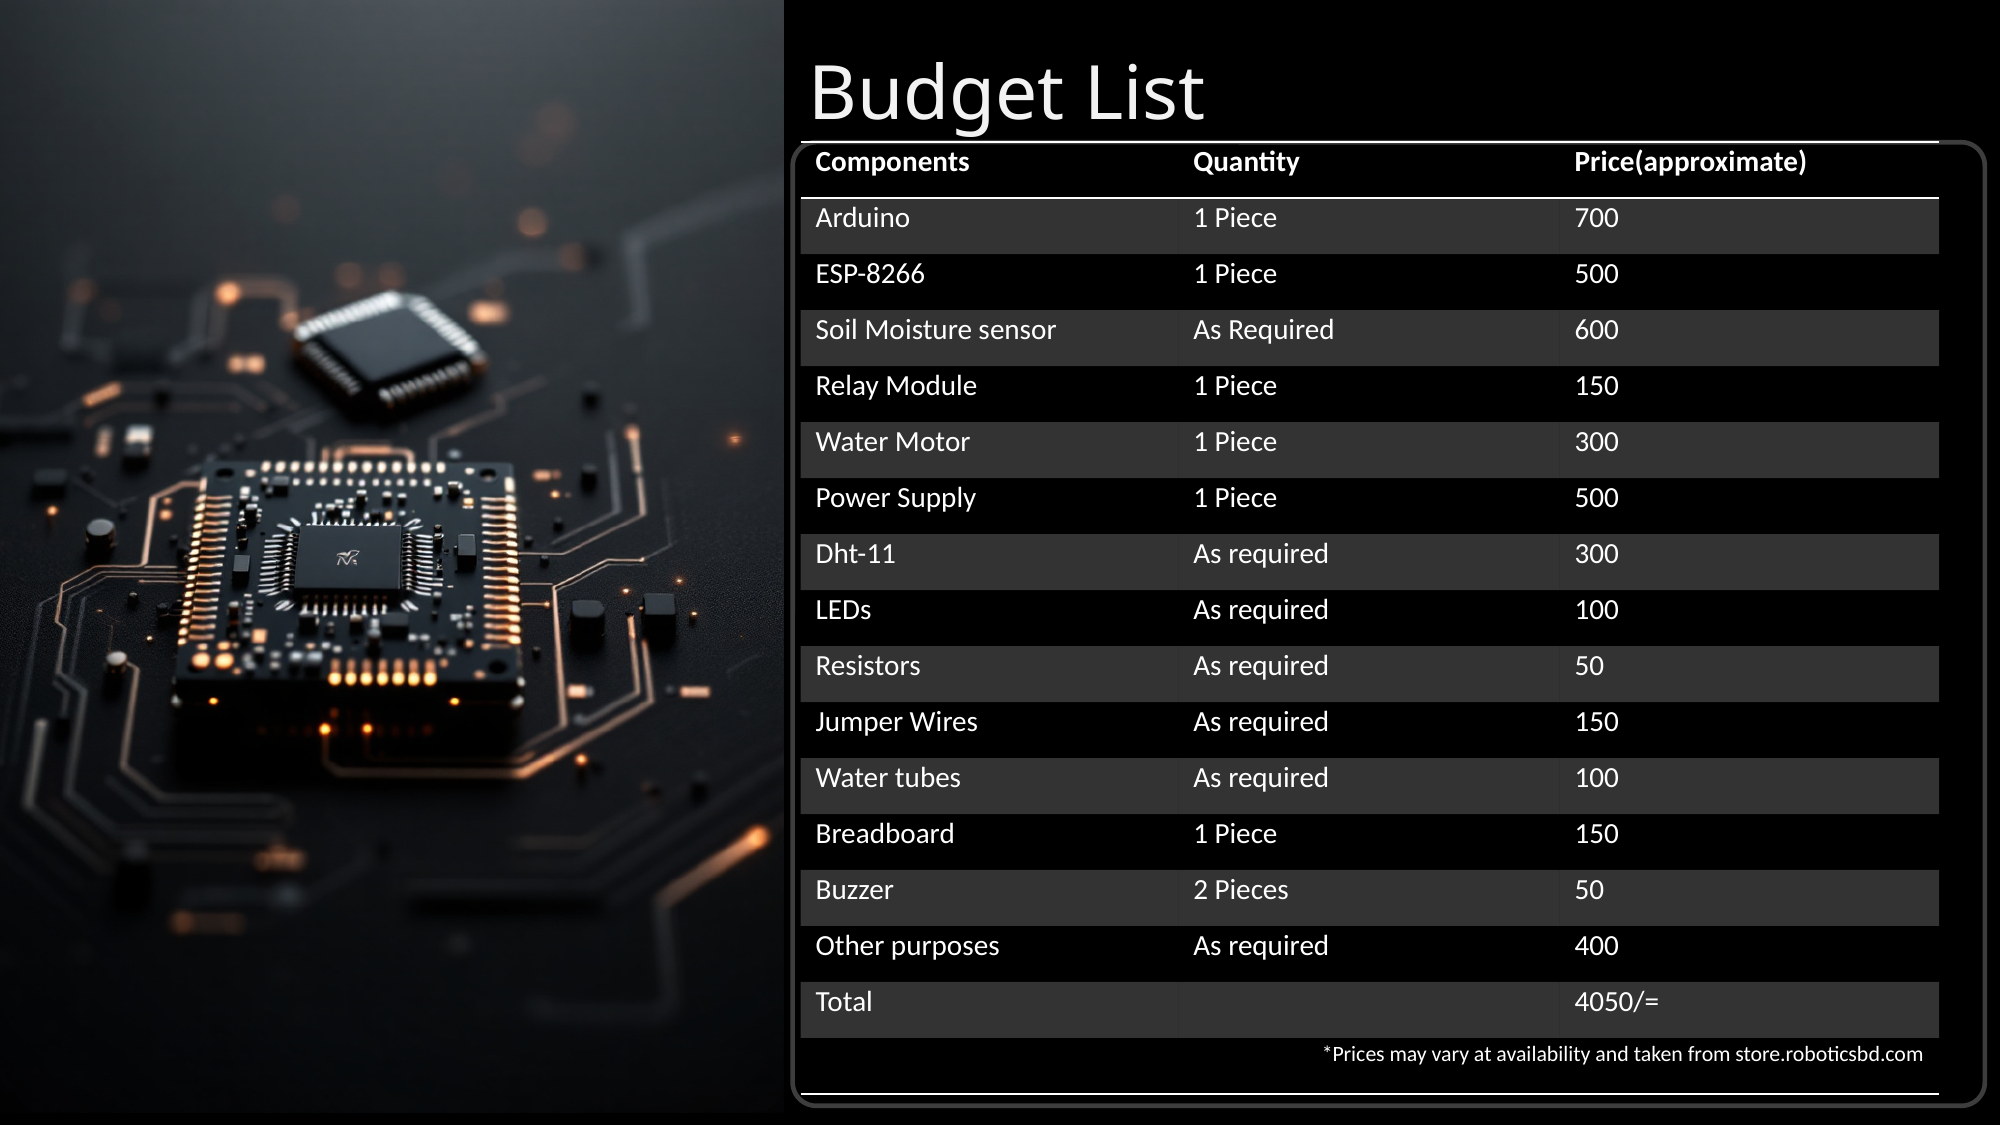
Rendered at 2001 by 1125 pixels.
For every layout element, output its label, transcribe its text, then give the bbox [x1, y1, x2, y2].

table_cell 50 [1560, 870, 1939, 926]
table_cell Relay Module [801, 366, 1178, 422]
table_cell 1 Piece [1178, 199, 1560, 254]
table_cell As required [1178, 702, 1560, 758]
table_cell 150 [1560, 814, 1939, 870]
table_cell 1 Piece [1178, 422, 1560, 478]
table_cell As Required [1178, 310, 1560, 366]
table_cell 300 [1560, 534, 1939, 590]
table_cell Buzzer [801, 870, 1178, 926]
table_cell As required [1178, 646, 1560, 702]
picture [0, 0, 784, 1113]
table_cell Arduino [801, 199, 1178, 254]
table_cell *Prices may vary at availability and taken from store.roboticsbd.com [801, 1038, 1939, 1093]
table_cell Resistors [801, 646, 1178, 702]
table_cell ESP-8266 [801, 254, 1178, 310]
table_cell 1 Piece [1178, 254, 1560, 310]
table_cell Jumper Wires [801, 702, 1178, 758]
table_cell 1 Piece [1178, 814, 1560, 870]
table_cell 100 [1560, 758, 1939, 814]
table_cell 300 [1560, 422, 1939, 478]
table_cell 1 Piece [1178, 366, 1560, 422]
table_cell Water tubes [801, 758, 1178, 814]
table_cell Dht-11 [801, 534, 1178, 590]
table_cell 500 [1560, 254, 1939, 310]
table_cell As required [1178, 534, 1560, 590]
table_cell 150 [1560, 366, 1939, 422]
table_cell 700 [1560, 199, 1939, 254]
table_cell 600 [1560, 310, 1939, 366]
table_cell 50 [1560, 646, 1939, 702]
table_header Components [801, 143, 1178, 197]
table_cell Water Motor [801, 422, 1178, 478]
table_cell 500 [1560, 478, 1939, 534]
table_header Quantity [1178, 143, 1560, 197]
table_cell As required [1178, 926, 1560, 982]
table_cell 100 [1560, 590, 1939, 646]
table_cell [1178, 982, 1560, 1038]
table_cell As required [1178, 590, 1560, 646]
table_cell Soil Moisture sensor [801, 310, 1178, 366]
table_cell Total [801, 982, 1178, 1038]
table_cell 2 Pieces [1178, 870, 1560, 926]
table_cell 400 [1560, 926, 1939, 982]
table_cell Other purposes [801, 926, 1178, 982]
table_cell Power Supply [801, 478, 1178, 534]
text_box [792, 142, 1985, 1106]
table_cell 1 Piece [1178, 478, 1560, 534]
table_cell 4050/= [1560, 982, 1939, 1038]
table_header Price(approximate) [1560, 143, 1939, 197]
table_cell Breadboard [801, 814, 1178, 870]
text_box Budget List [808, 19, 1436, 141]
table_cell As required [1178, 758, 1560, 814]
table_cell LEDs [801, 590, 1178, 646]
table_cell 150 [1560, 702, 1939, 758]
